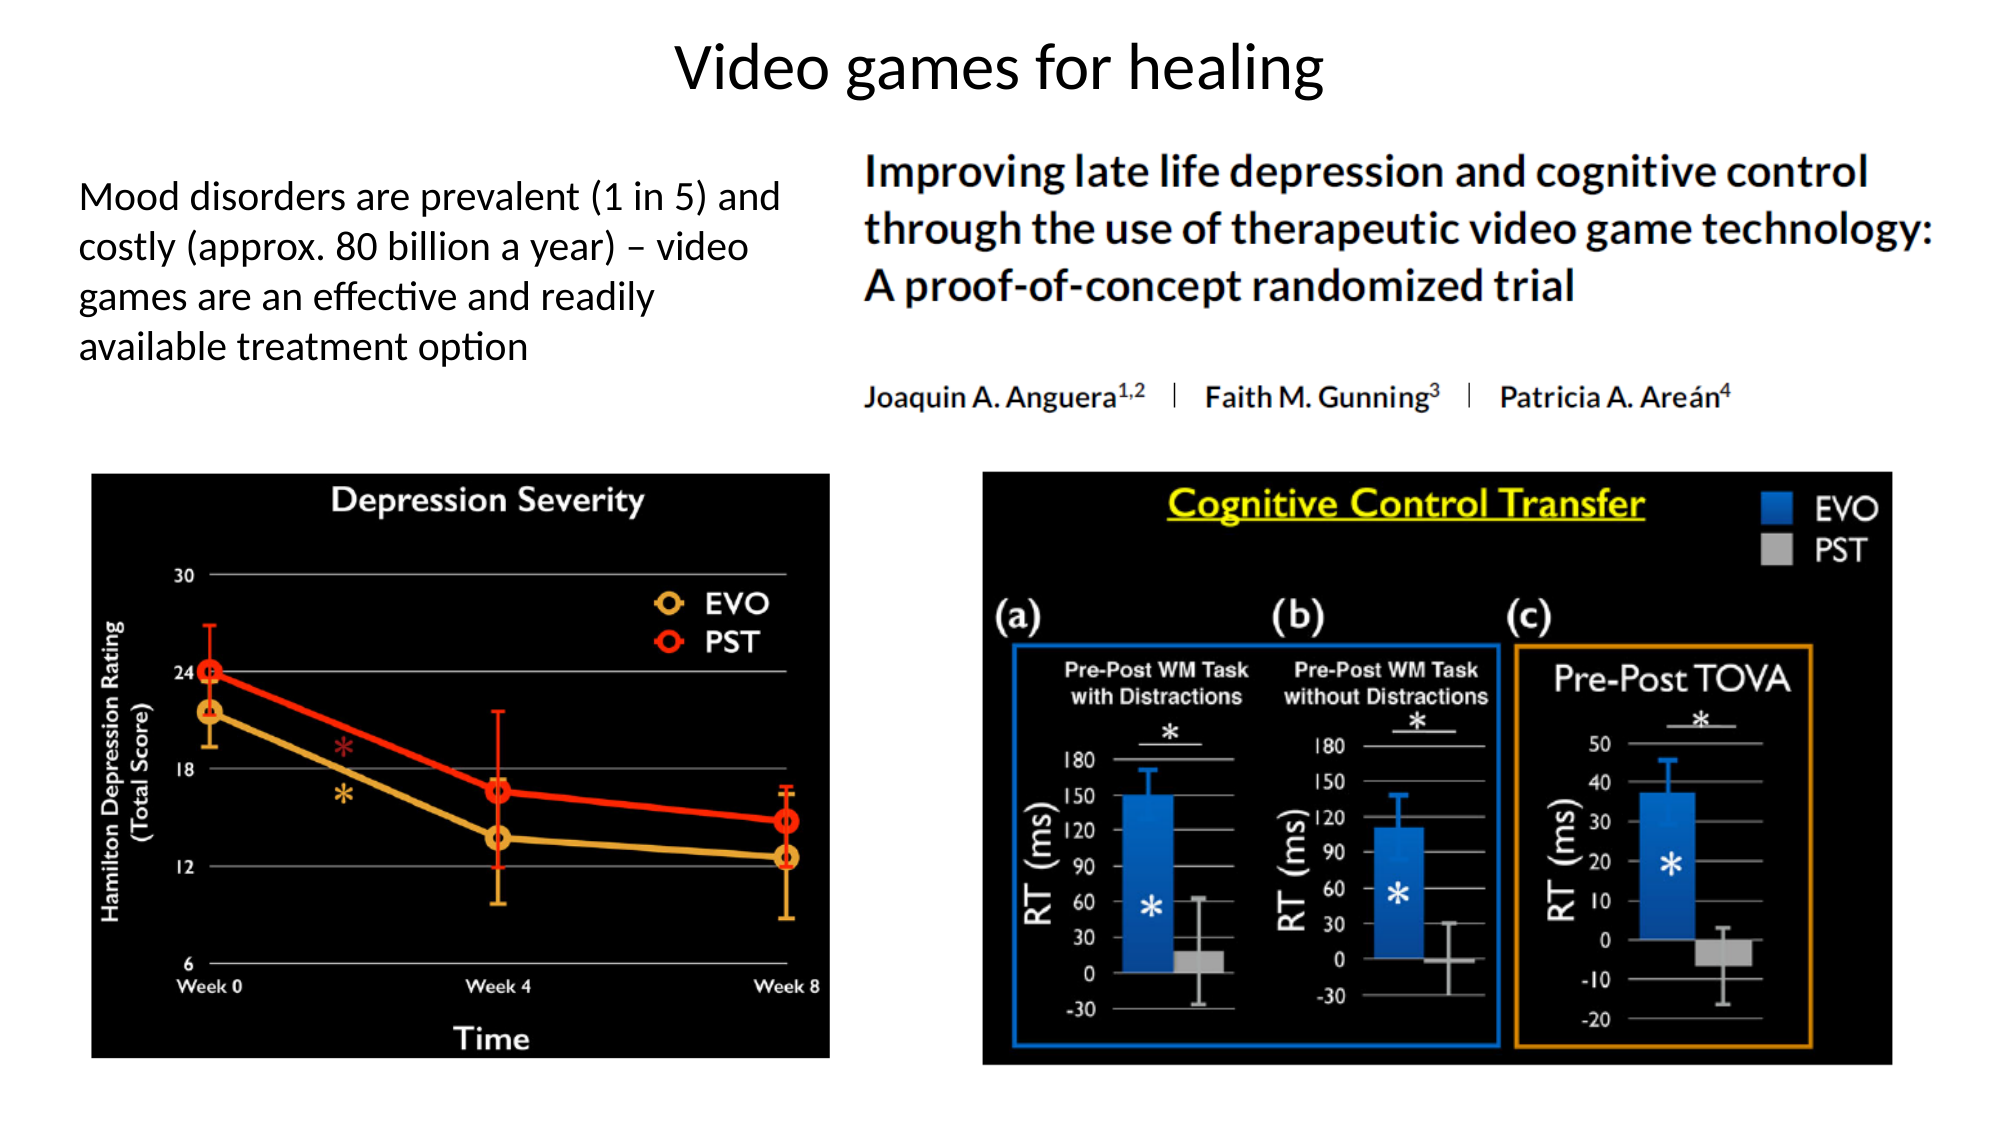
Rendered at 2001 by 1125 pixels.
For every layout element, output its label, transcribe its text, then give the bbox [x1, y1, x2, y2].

text_box Mood disorders are prevalent (1 in 5) and costly (approx. 80 billion a year) – video games are an effective and readily available treatment option [63, 161, 818, 427]
text_box Video games for healing [0, 15, 2000, 111]
picture [851, 144, 1940, 429]
picture [969, 461, 1904, 1080]
picture [79, 460, 838, 1066]
